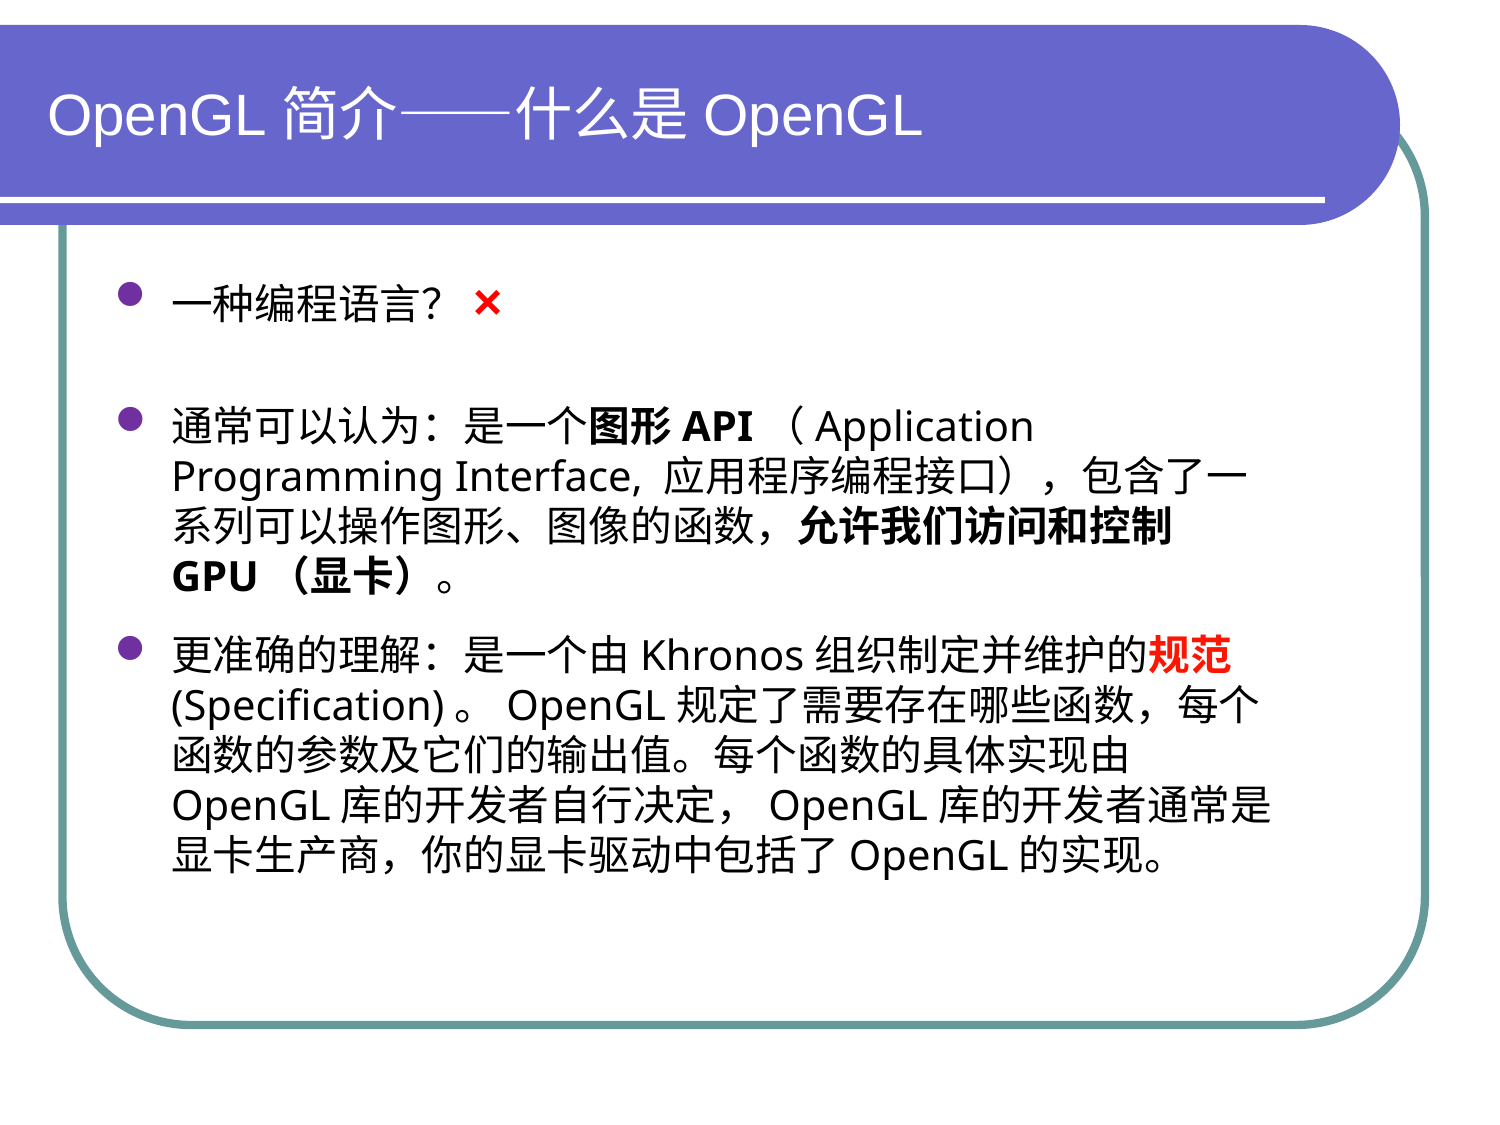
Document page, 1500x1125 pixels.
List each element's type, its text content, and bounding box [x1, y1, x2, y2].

text_box 通常可以认为：是一个图形API（Application Programming Interface, 应用程序编程接口），包含了一系列可以操作图形、图像的函数，允许我们访问和控制GPU（显卡）。 [99, 391, 1287, 607]
title OpenGL简介——什么是OpenGL [31, 37, 1348, 188]
text_box 更准确的理解：是一个由Khronos组织制定并维护的规范(Specification)。OpenGL规定了需要存在哪些函数，每个函数的参数及它们的输出值。每个函数的具体实现由OpenGL库的开发者自行决定，OpenGL库的开发者通常是显卡生产商，你的显卡驱动中包括了OpenGL的实现。 [99, 621, 1308, 887]
text_box 一种编程语言？× [99, 262, 554, 338]
list [99, 262, 1443, 988]
